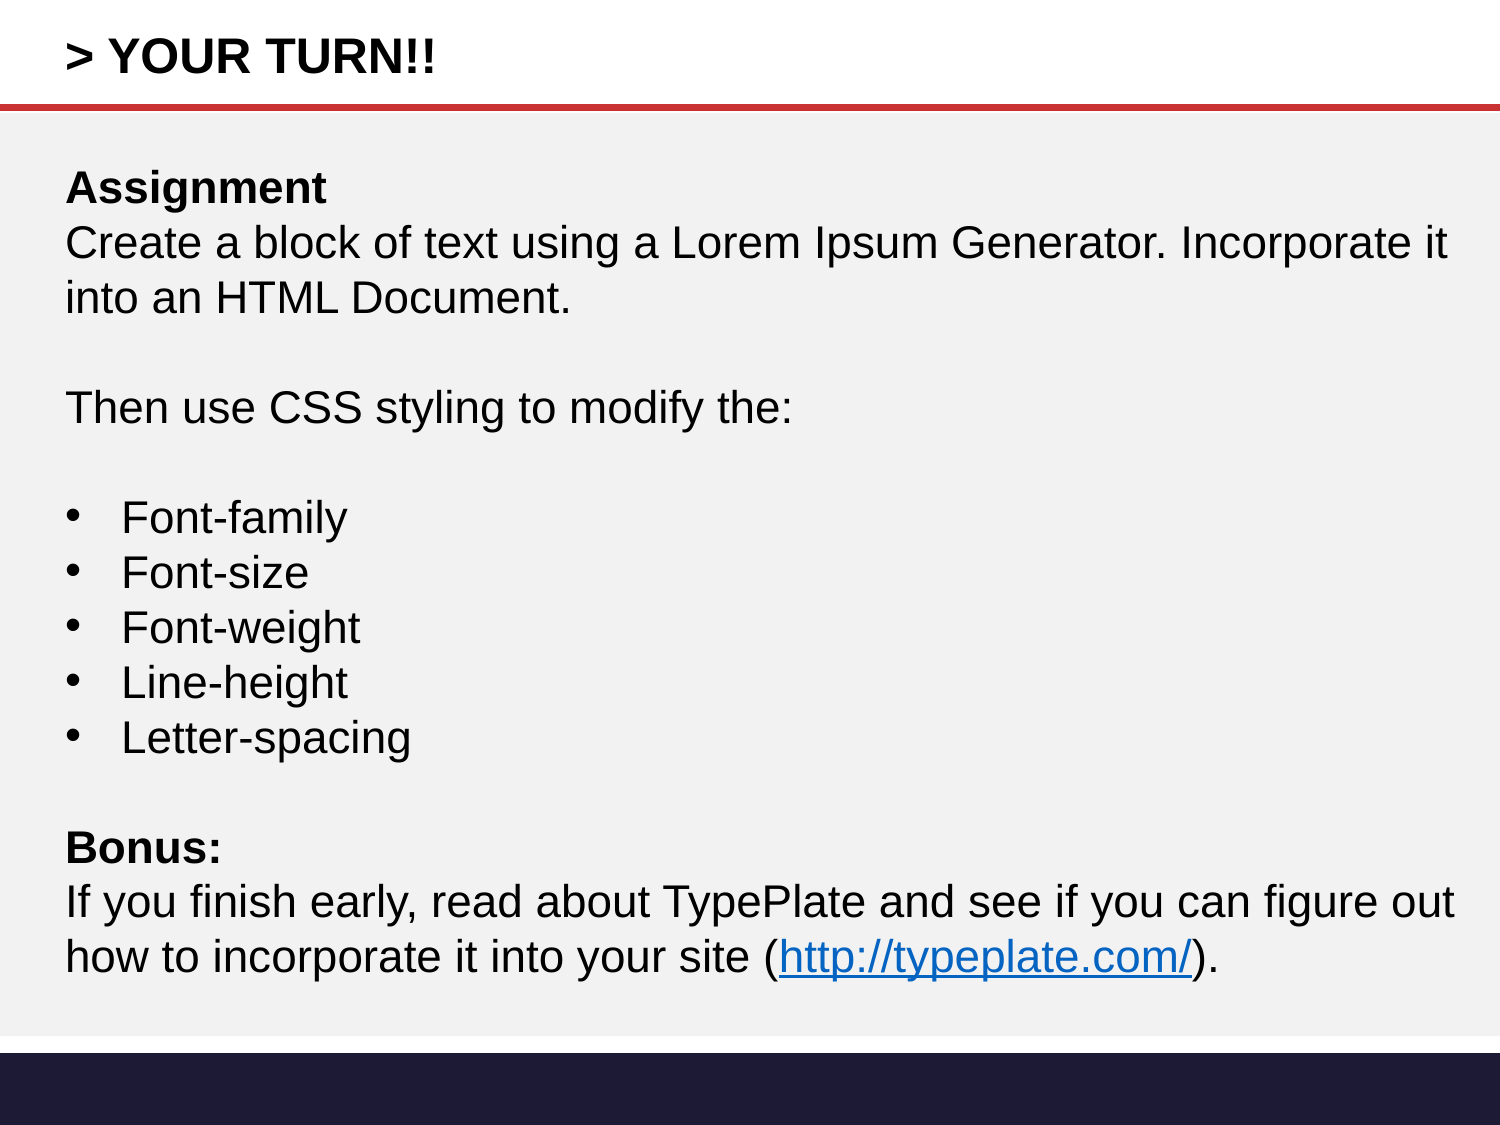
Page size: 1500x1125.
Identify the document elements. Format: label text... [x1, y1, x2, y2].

text_box > YOUR TURN!! [50, 16, 913, 92]
text_box [0, 113, 1500, 1037]
text_box Assignment Create a block of text using a Lorem Ipsum Generator. Incorporate it into an HTML Document. Then use CSS styling to modify the: Font-family Font-size Font-weight Line-height Letter-spacing Bonus: If you finish early, read about TypePlate and see if you can figure out how to incorporate it into your site (http://typeplate.com/). [49, 149, 1475, 1110]
